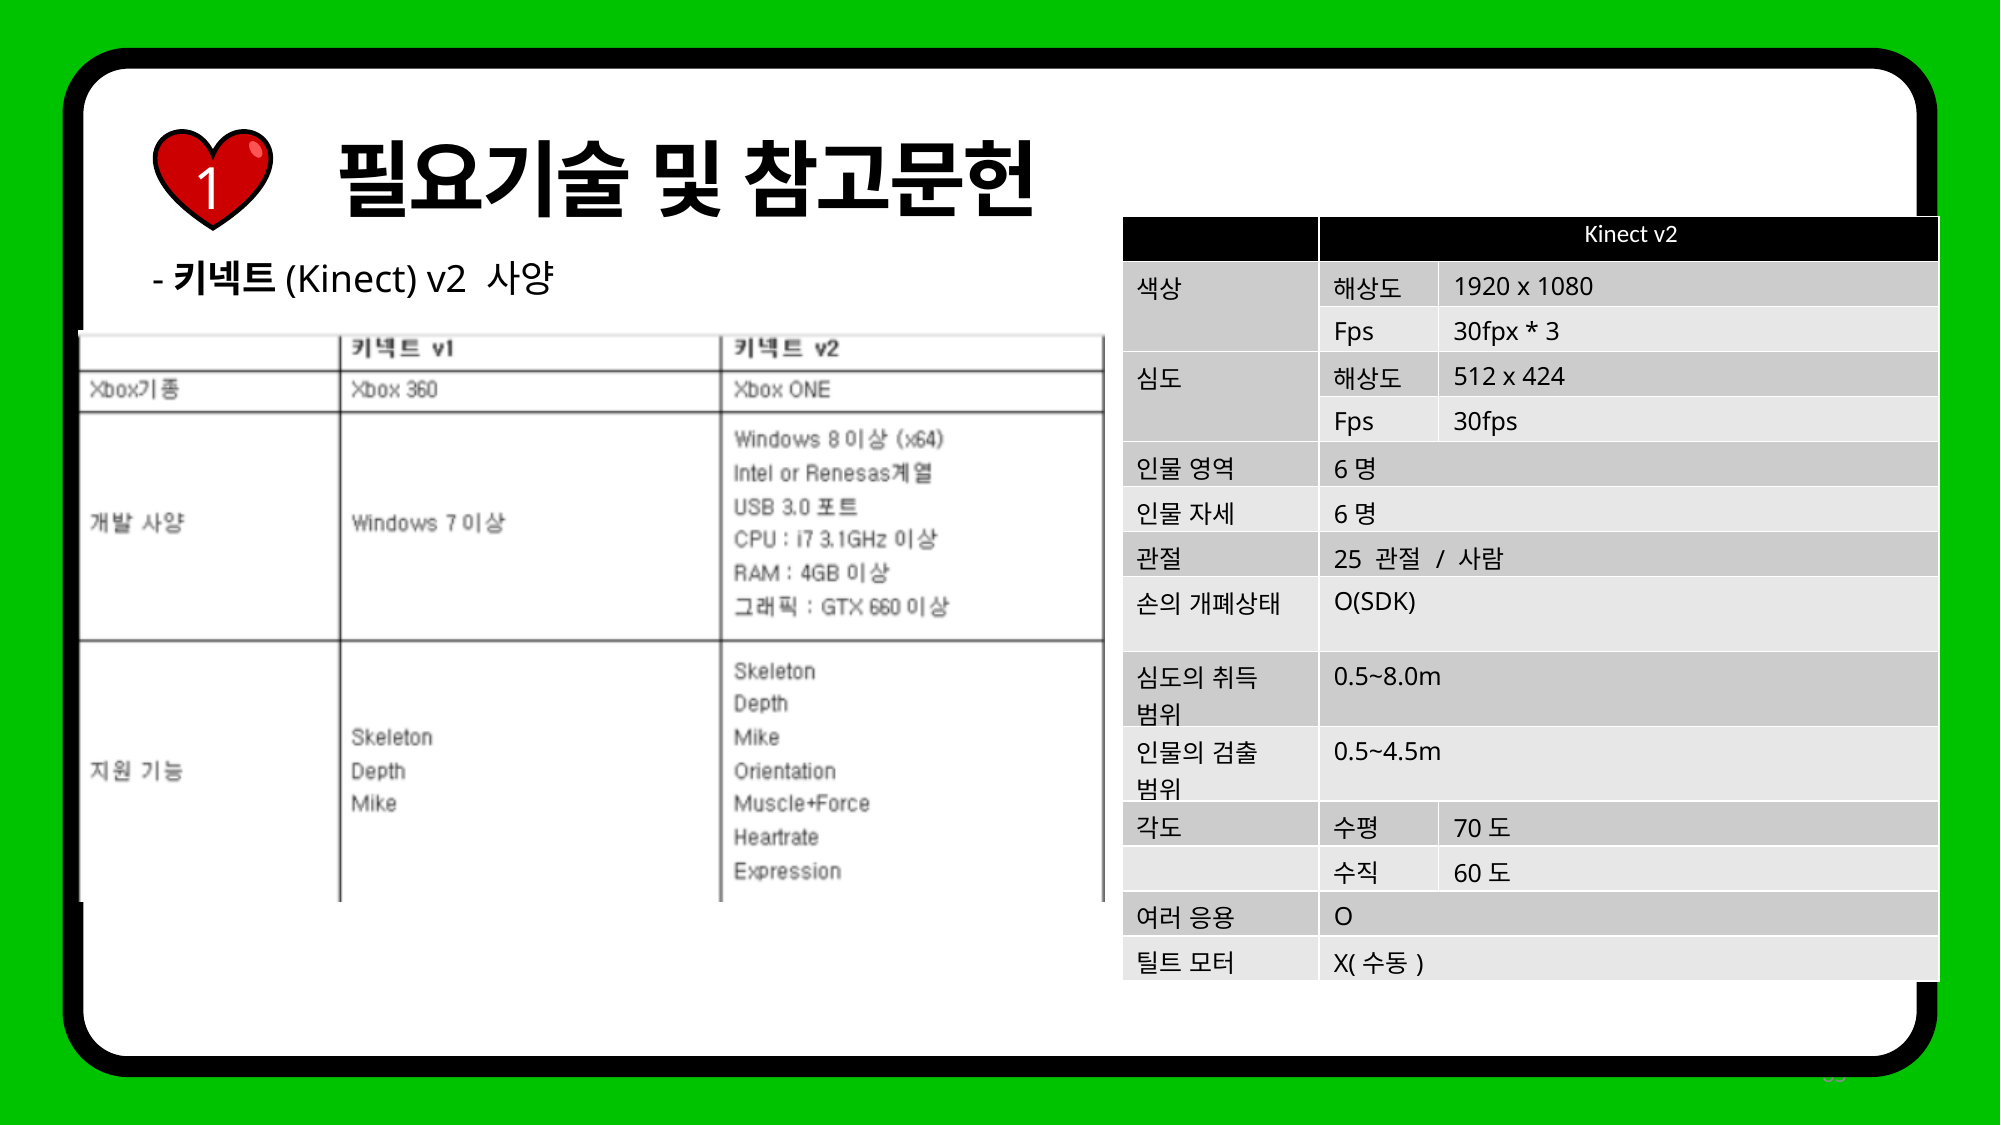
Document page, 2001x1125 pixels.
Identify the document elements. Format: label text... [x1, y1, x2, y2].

table_cell 심도의 취득 범위 [1123, 652, 1318, 726]
table_cell 틸트 모터 [1123, 937, 1318, 980]
table_cell X(수동) [1320, 937, 1938, 980]
table_cell 0.5~4.5m [1320, 727, 1938, 800]
table_cell 70도 [1439, 802, 1938, 845]
slide_number 35 [1412, 1042, 1863, 1103]
text_box -키넥트(Kinect) v2 사양 [137, 247, 924, 308]
table_cell 각도 [1123, 802, 1318, 845]
text_box 필요기술 및 참고문헌 [320, 119, 1245, 235]
table_cell 손의 개폐상태 [1123, 577, 1318, 651]
table_cell 6명 [1320, 487, 1938, 531]
table_cell O [1320, 892, 1938, 935]
table_header [1123, 217, 1318, 261]
table_cell O(SDK) [1320, 577, 1938, 651]
table_cell Fps [1320, 307, 1438, 351]
table_cell 25 관절 / 사람 [1320, 532, 1938, 576]
table_cell 해상도 [1320, 262, 1438, 306]
table_cell 0.5~8.0m [1320, 652, 1938, 726]
table_cell Fps [1320, 397, 1438, 441]
table_cell 30fpx * 3 [1439, 307, 1938, 351]
text_box [71, 57, 1929, 1068]
table_cell 수평 [1320, 802, 1438, 845]
table_cell 인물 영역 [1123, 442, 1318, 486]
table_cell 512 x 424 [1439, 352, 1938, 396]
table_cell 인물의 검출 범위 [1123, 727, 1318, 800]
table_cell 해상도 [1320, 352, 1438, 396]
picture [78, 330, 1105, 902]
table_cell [1123, 847, 1318, 890]
table_cell 심도 [1123, 352, 1318, 441]
table_header Kinect v2 [1320, 217, 1938, 261]
table_cell 관절 [1123, 532, 1318, 576]
table_cell 6명 [1320, 442, 1938, 486]
table_cell 30fps [1439, 397, 1938, 441]
table_cell 인물 자세 [1123, 487, 1318, 531]
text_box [155, 130, 271, 230]
table_cell 여러 응용 [1123, 892, 1318, 935]
table_cell 1920 x 1080 [1439, 262, 1938, 306]
table_cell 수직 [1320, 847, 1438, 890]
table_cell 색상 [1123, 262, 1318, 351]
table_cell 60도 [1439, 847, 1938, 890]
